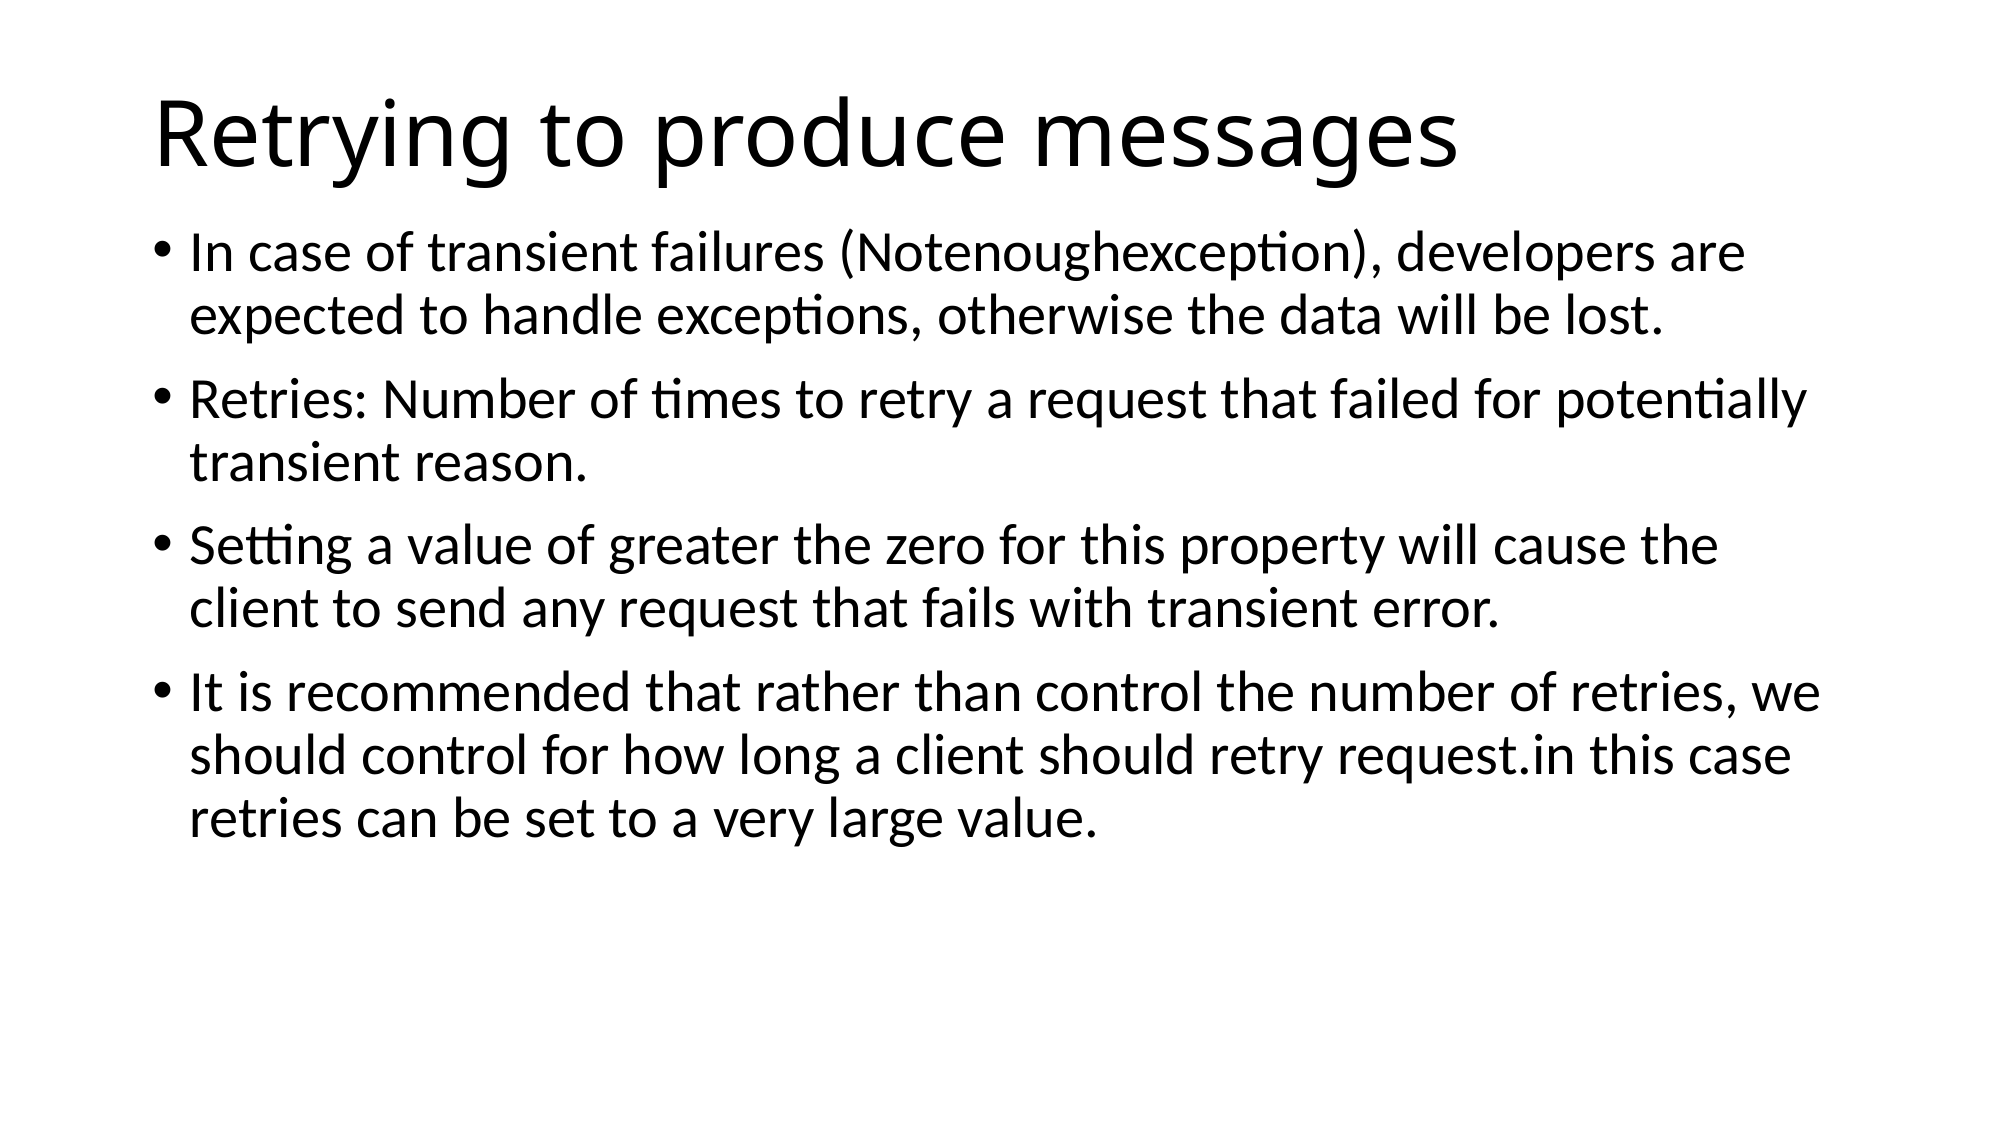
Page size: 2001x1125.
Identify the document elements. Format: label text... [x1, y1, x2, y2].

list In case of transient failures (Notenoughexception), developers are expected to handle exceptions, otherwise the data will be lost. Retries: Number of times to retry a request that failed for potentially transient reason. Setting a value of greater the zero for this property will cause the client to send any request that fails with transient error. It is recommended that rather than control the number of retries, we should control for how long a client should retry request.in this case retries can be set to a very large value. [137, 213, 1863, 1014]
title Retrying to produce messages [137, 59, 1863, 213]
